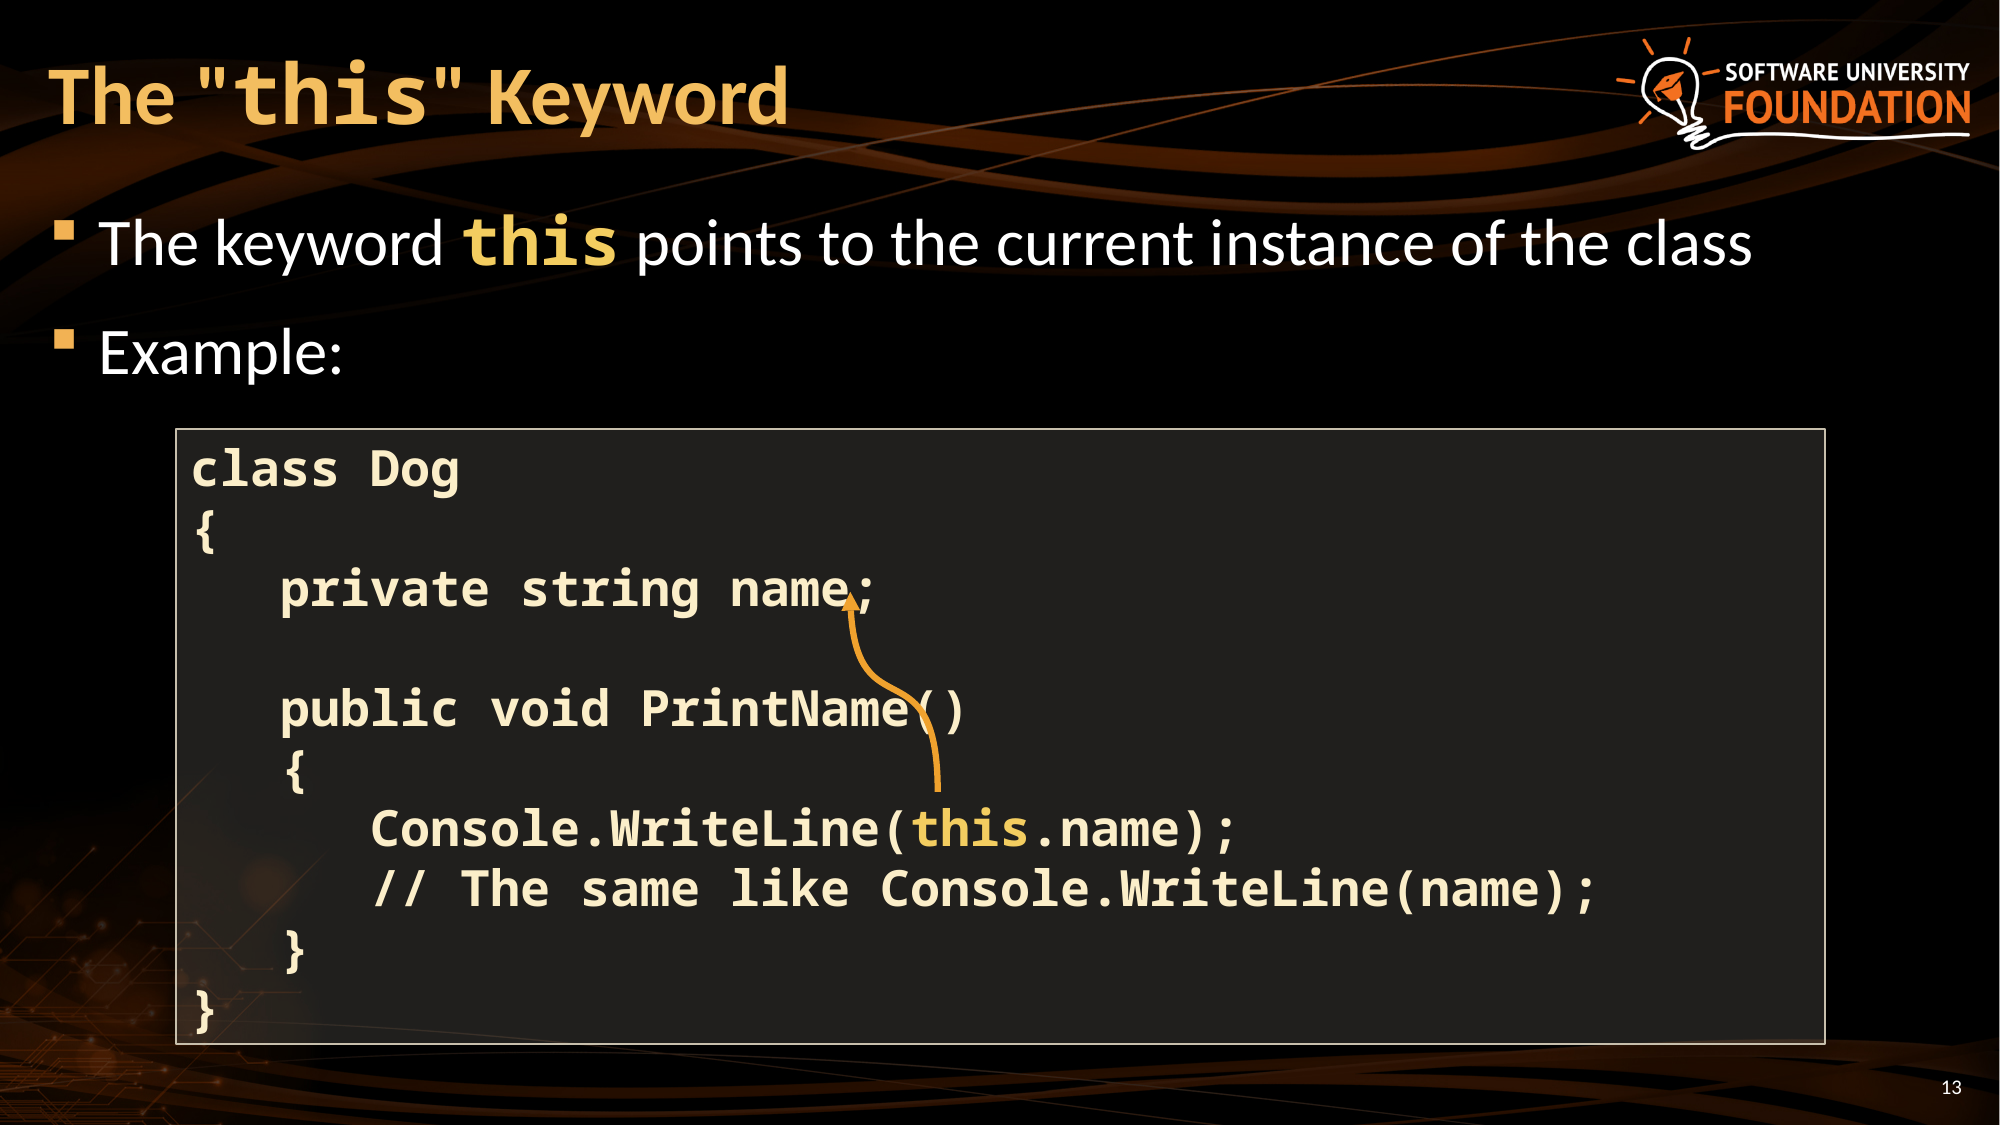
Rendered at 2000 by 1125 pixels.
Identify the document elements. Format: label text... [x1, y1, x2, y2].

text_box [794, 647, 995, 736]
picture [0, 0, 2000, 1125]
text_box class Dog { private string name; public void PrintName() { Console.WriteLine(this.name); // The same like Console.WriteLine(name); } } [175, 428, 1825, 1044]
list The keyword this points to the current instance of the class Example: [31, 188, 1968, 1103]
title The "this" Keyword [30, 6, 1602, 189]
